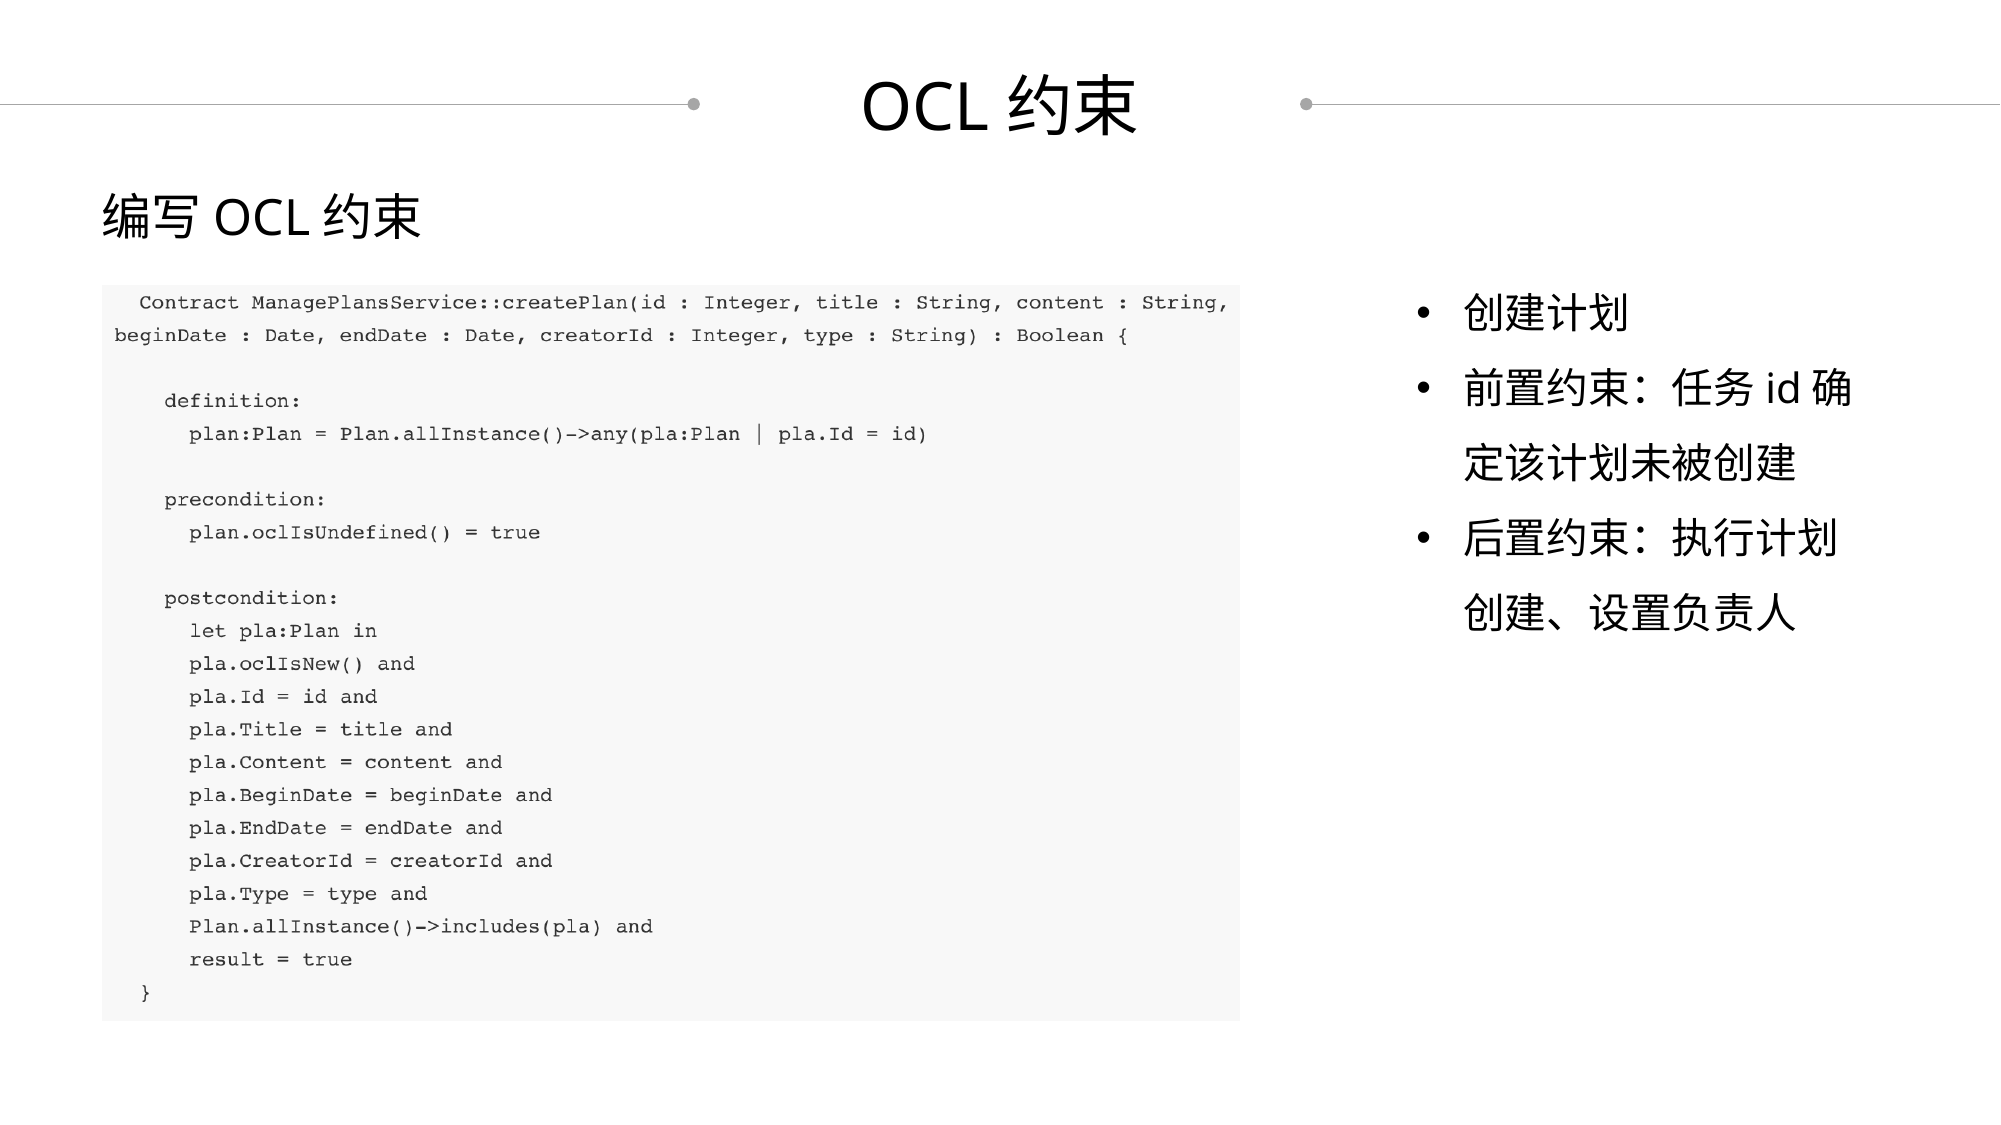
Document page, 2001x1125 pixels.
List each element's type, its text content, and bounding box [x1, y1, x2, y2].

text_box 创建计划 前置约束：任务id确定该计划未被创建 后置约束：执行计划创建、设置负责人 [1373, 254, 1891, 645]
text_box 编写OCL约束 [12, 128, 827, 253]
picture [102, 285, 1240, 1021]
text_box OCL约束 [845, 56, 1155, 152]
